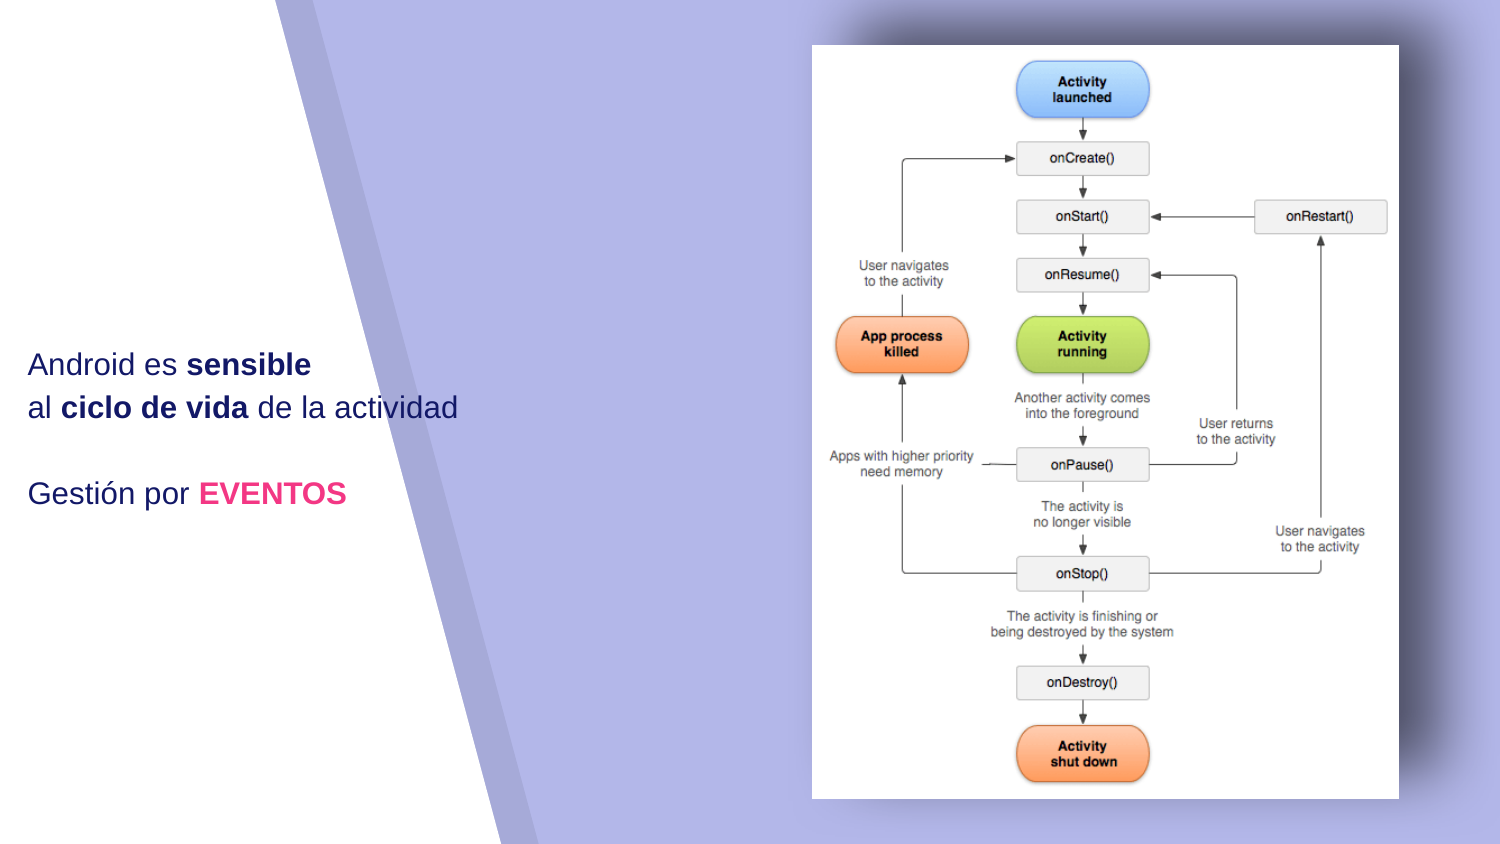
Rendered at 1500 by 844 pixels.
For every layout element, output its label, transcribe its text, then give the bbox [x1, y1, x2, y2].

picture [812, 44, 1399, 799]
list Android es sensible al ciclo de vida de la actividad Gestión por EVENTOS [12, 323, 529, 521]
